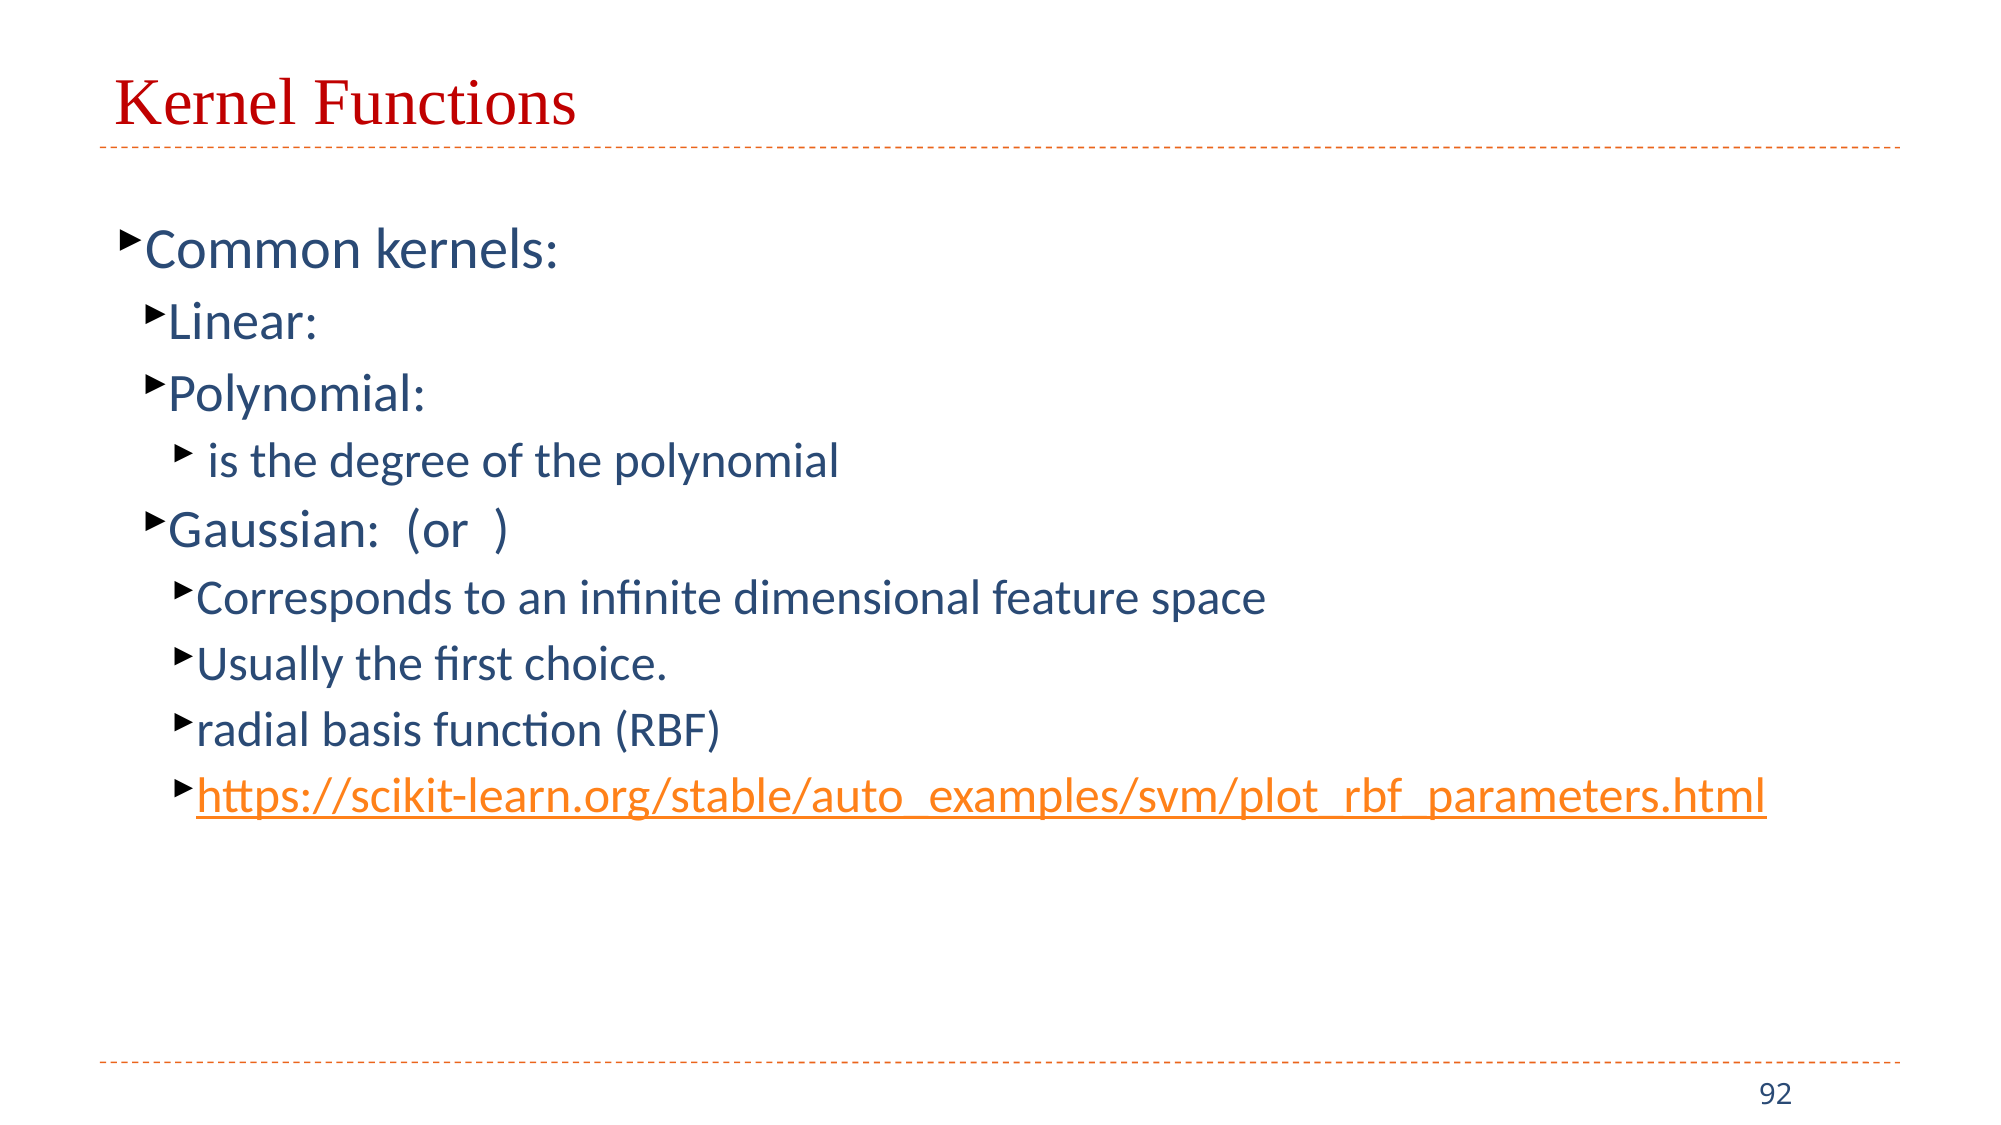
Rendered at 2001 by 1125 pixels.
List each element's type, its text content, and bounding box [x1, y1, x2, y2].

title Kernel Functions [99, 24, 1900, 146]
